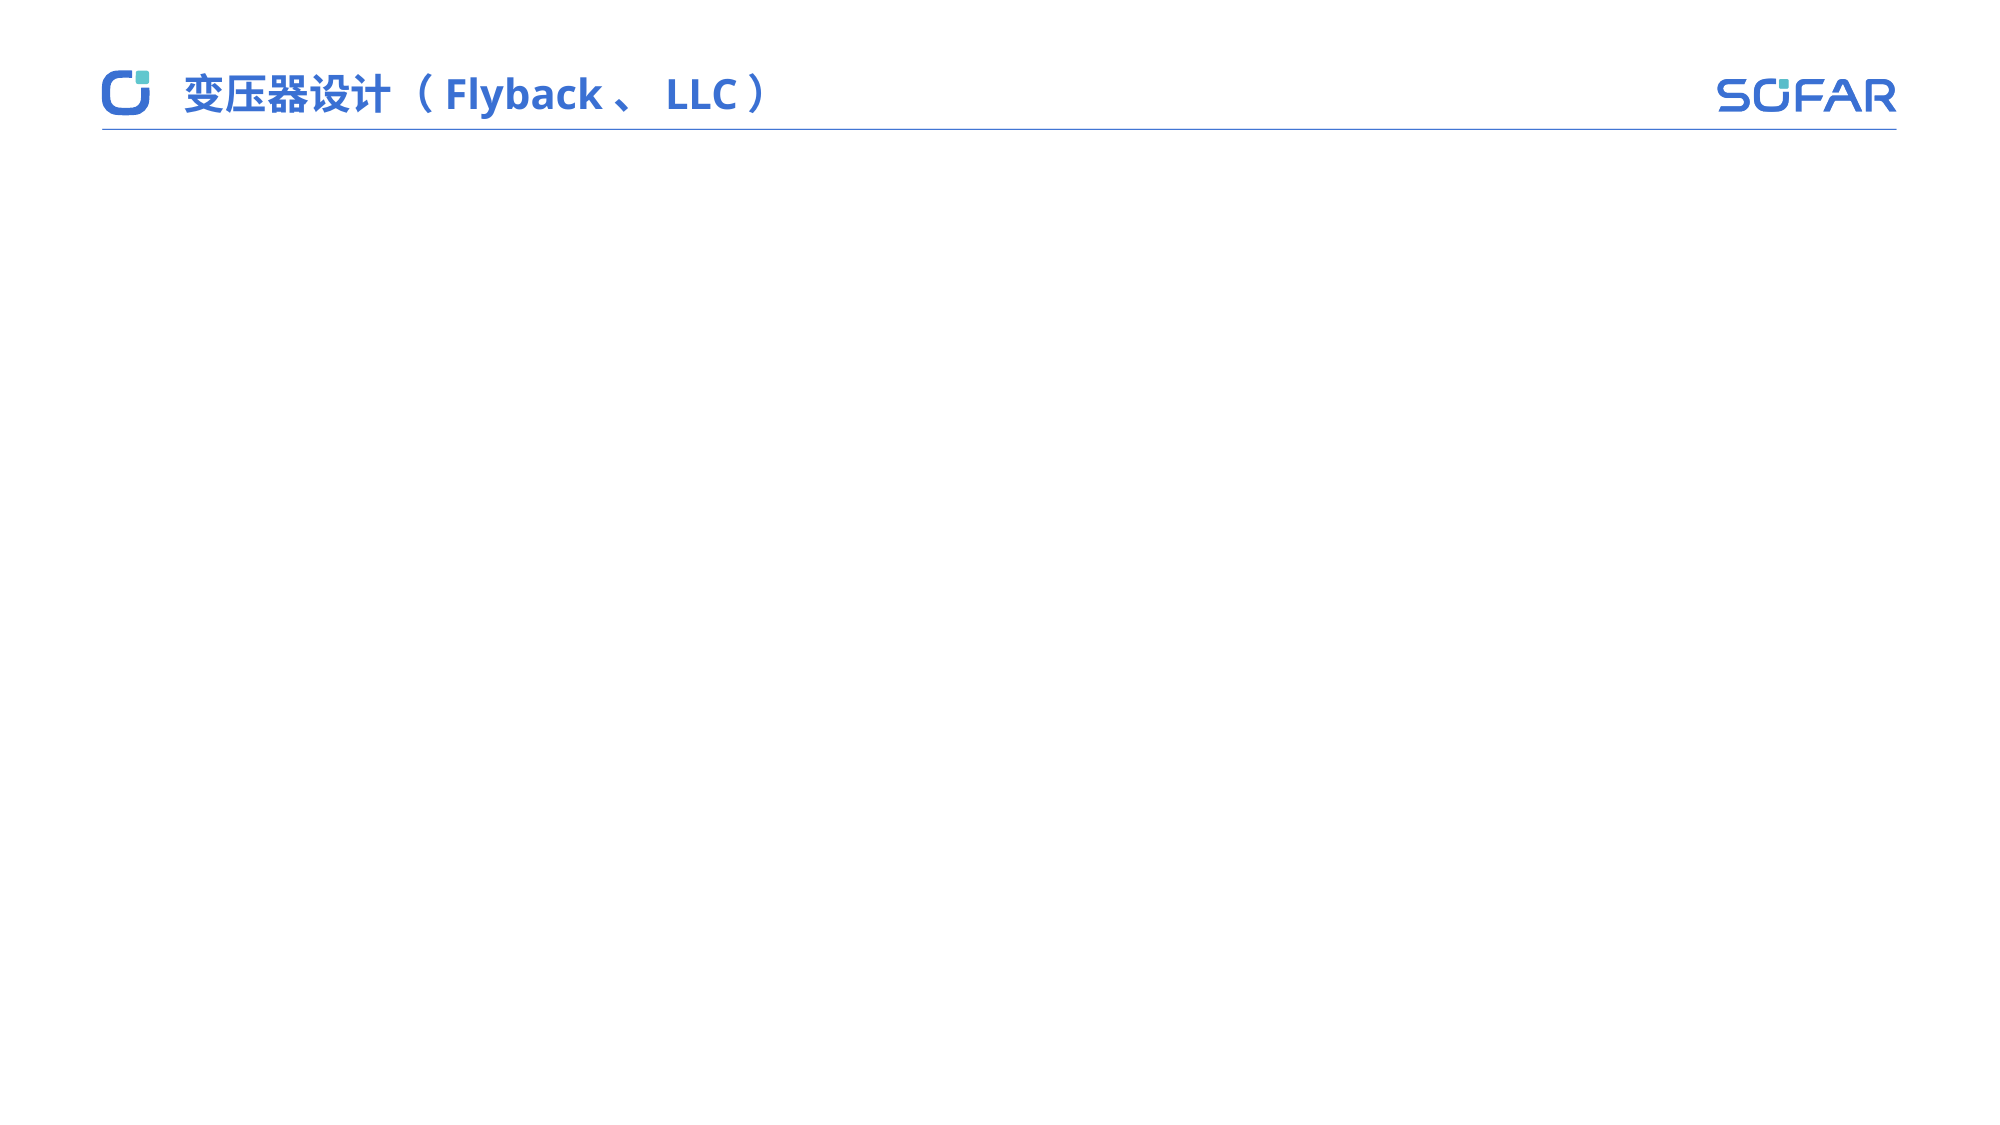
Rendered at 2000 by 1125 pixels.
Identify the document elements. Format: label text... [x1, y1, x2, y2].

list 变压器设计（Flyback、LLC） [169, 60, 1403, 113]
picture [102, 78, 1897, 130]
